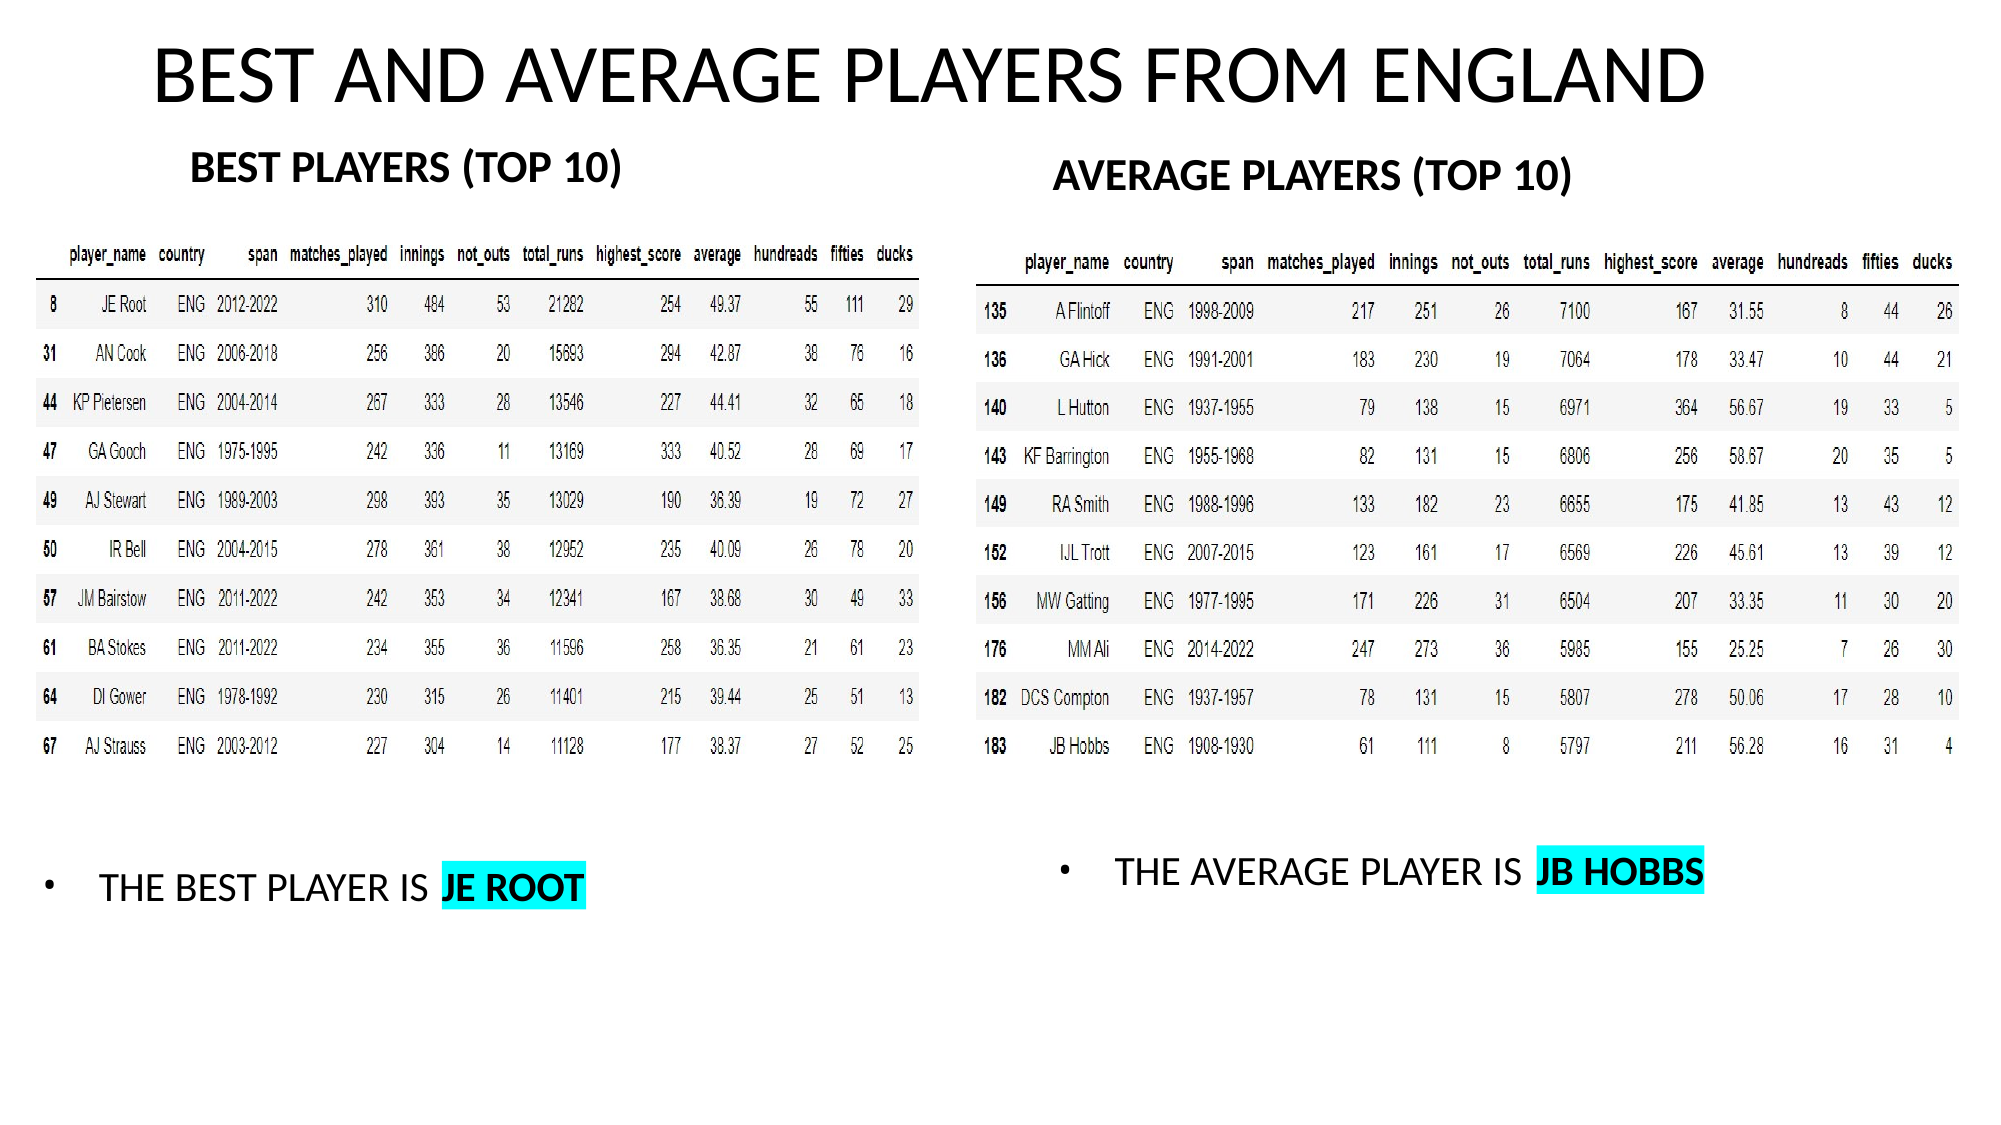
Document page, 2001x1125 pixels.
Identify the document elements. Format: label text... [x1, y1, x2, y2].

text_box THE BEST PLAYER IS [40, 857, 435, 910]
title BEST AND AVERAGE PLAYERS FROM ENGLAND [150, 17, 1728, 208]
picture [36, 245, 919, 754]
text_box THE AVERAGE PLAYER IS [1056, 841, 1530, 894]
text_box JE ROOT [441, 860, 587, 910]
text_box AVERAGE PLAYERS (TOP 10) [1050, 143, 1587, 201]
text_box JB HOBBS [1536, 845, 1705, 894]
text_box BEST PLAYERS (TOP 10) [187, 134, 634, 192]
picture [976, 252, 1959, 755]
